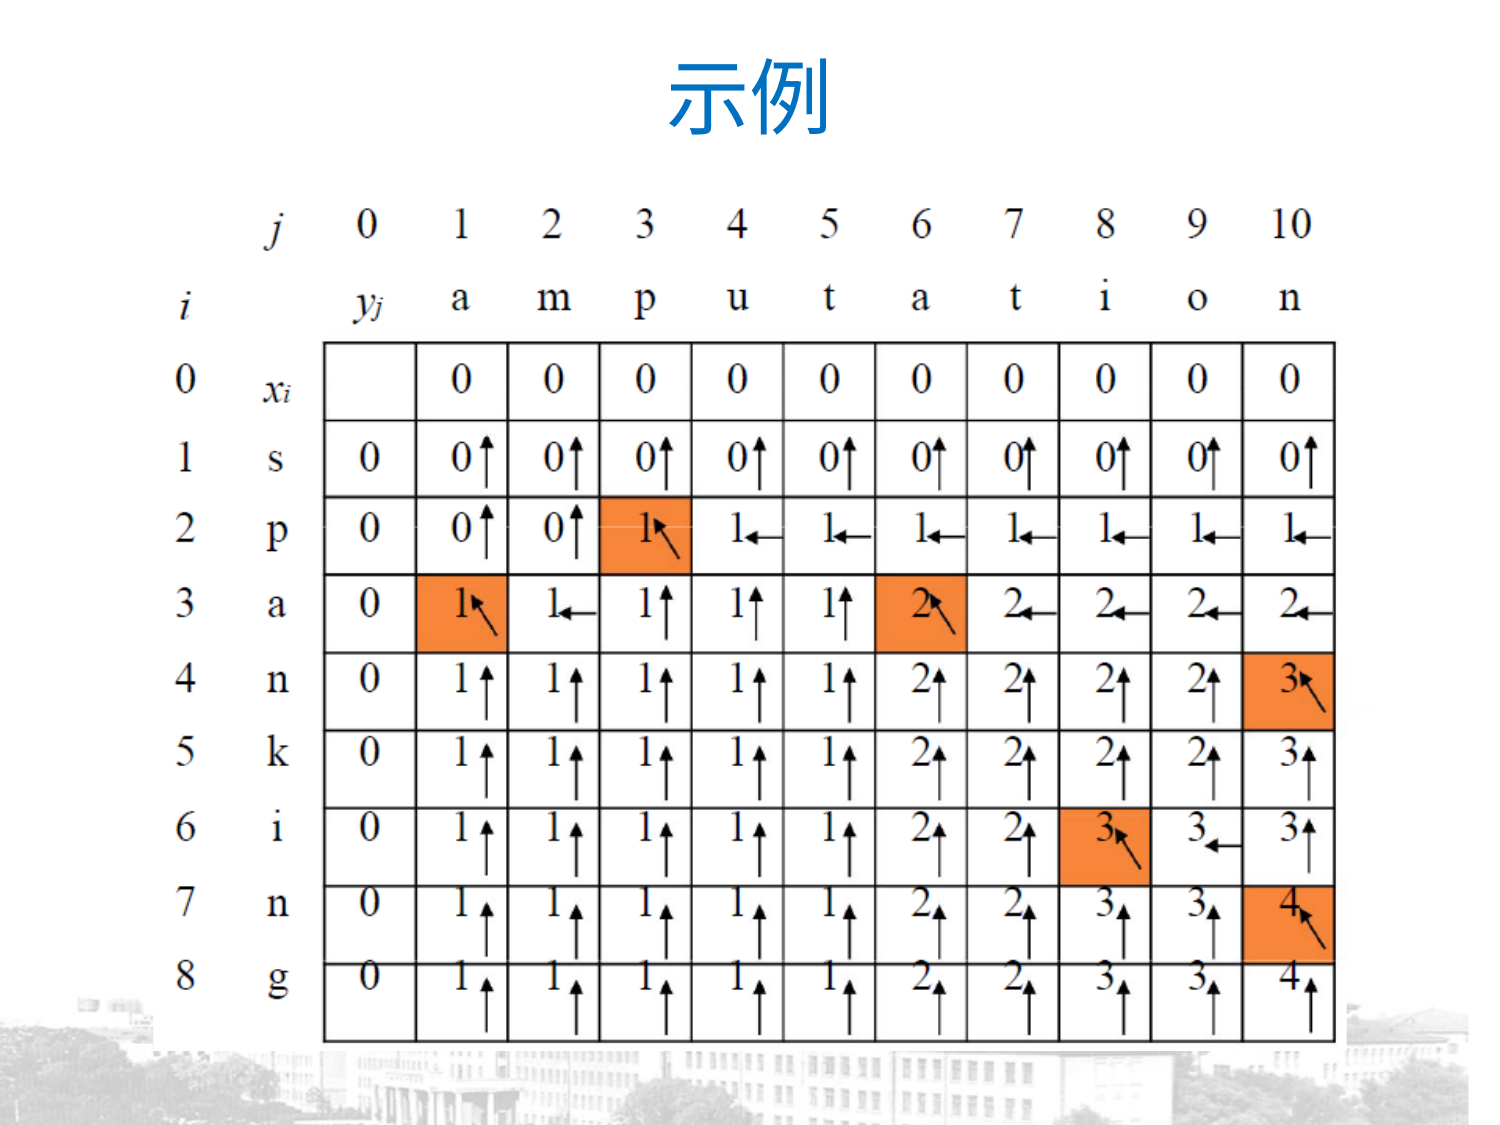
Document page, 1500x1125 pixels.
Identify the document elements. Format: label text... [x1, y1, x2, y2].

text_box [153, 74, 1347, 1051]
text_box 示例 [74, 37, 1425, 156]
picture [0, 529, 1500, 1125]
